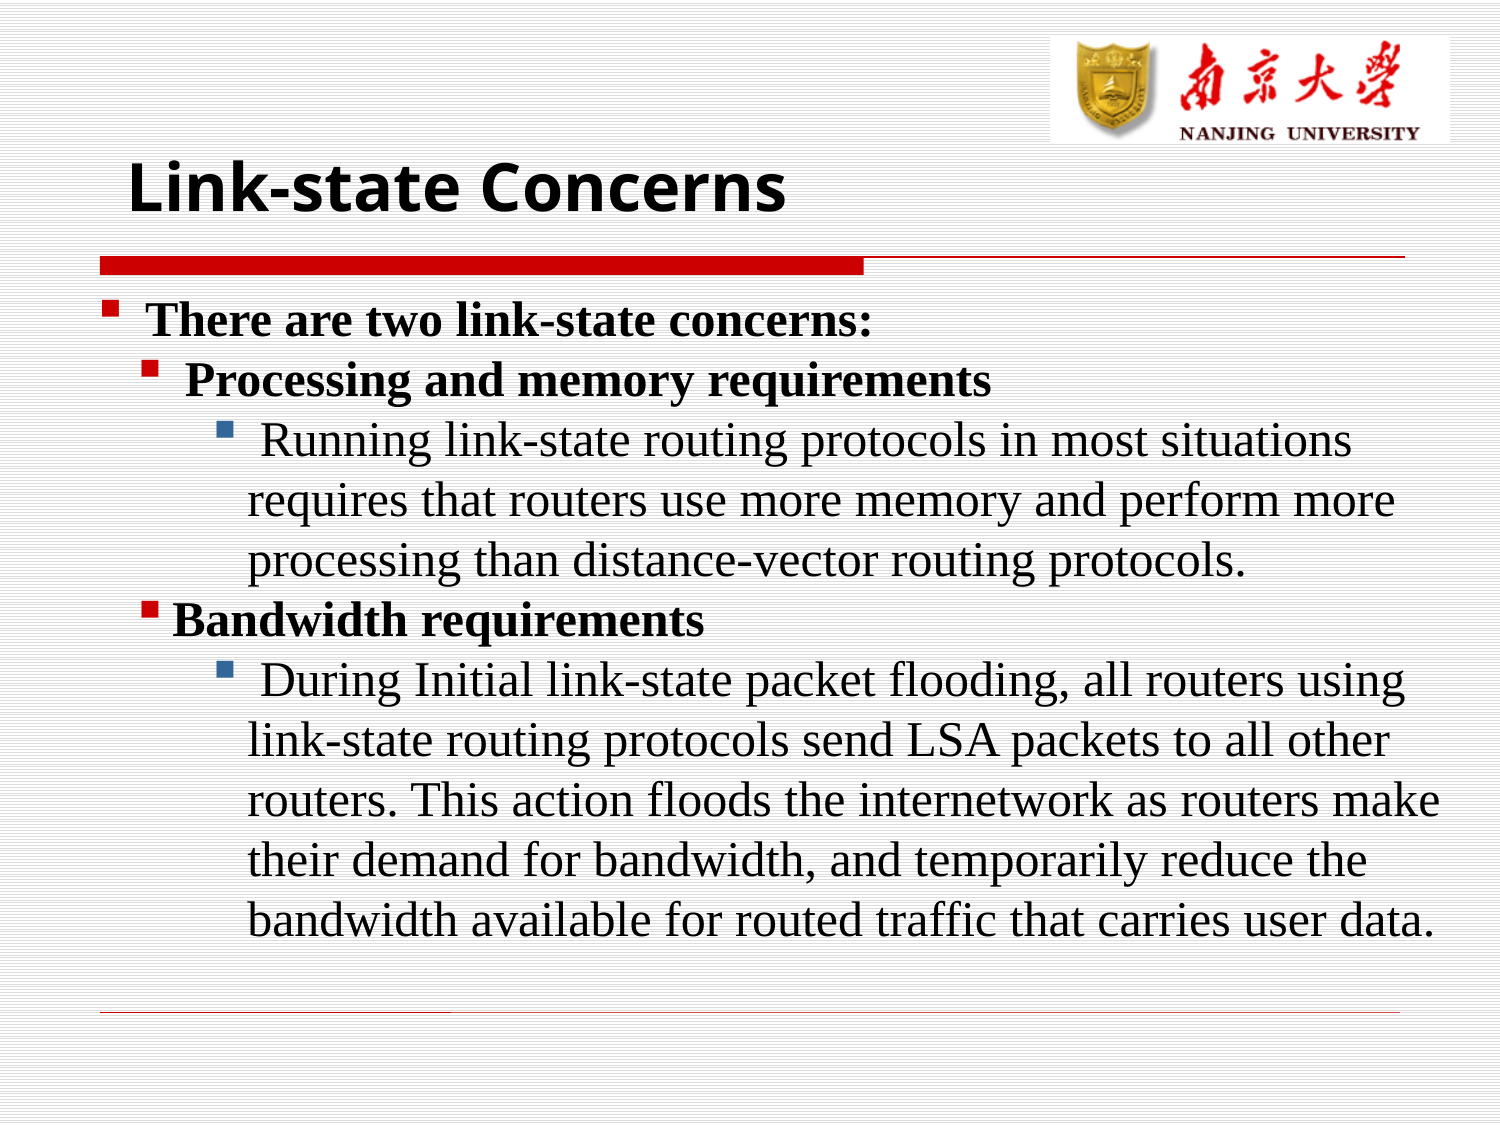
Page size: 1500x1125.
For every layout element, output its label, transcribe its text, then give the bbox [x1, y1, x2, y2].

text_box There are two link-state concerns: Processing and memory requirements Running link-state routing protocols in most situations requires that routers use more memory and perform more processing than distance-vector routing protocols. Bandwidth requirements During Initial link-state packet flooding, all routers using link-state routing protocols send LSA packets to all other routers. This action floods the internetwork as routers make their demand for bandwidth, and temporarily reduce the bandwidth available for routed traffic that carries user data. [82, 278, 1500, 1031]
picture [1050, 37, 1450, 143]
text_box Link-state Concerns [112, 137, 1081, 232]
